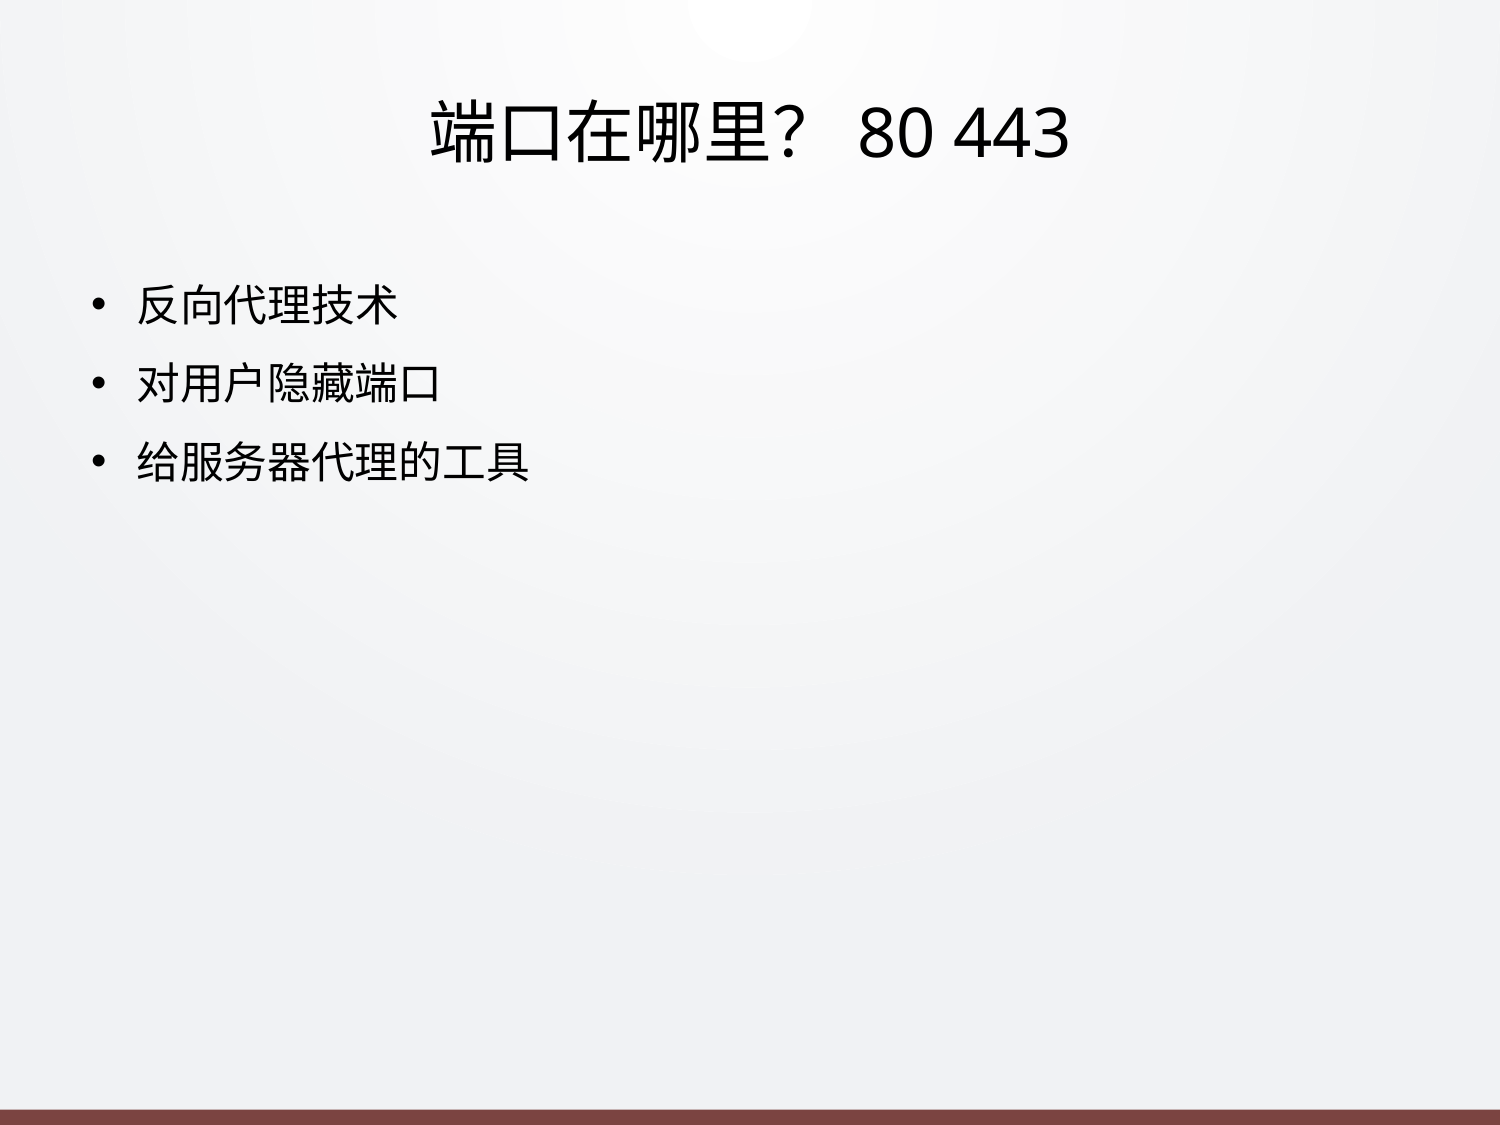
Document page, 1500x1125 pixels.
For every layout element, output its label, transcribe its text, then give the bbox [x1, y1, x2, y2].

list 反向代理技术 对用户隐藏端口 给服务器代理的工具 [76, 259, 1424, 1027]
title 端口在哪里？80 443 [76, 66, 1424, 205]
